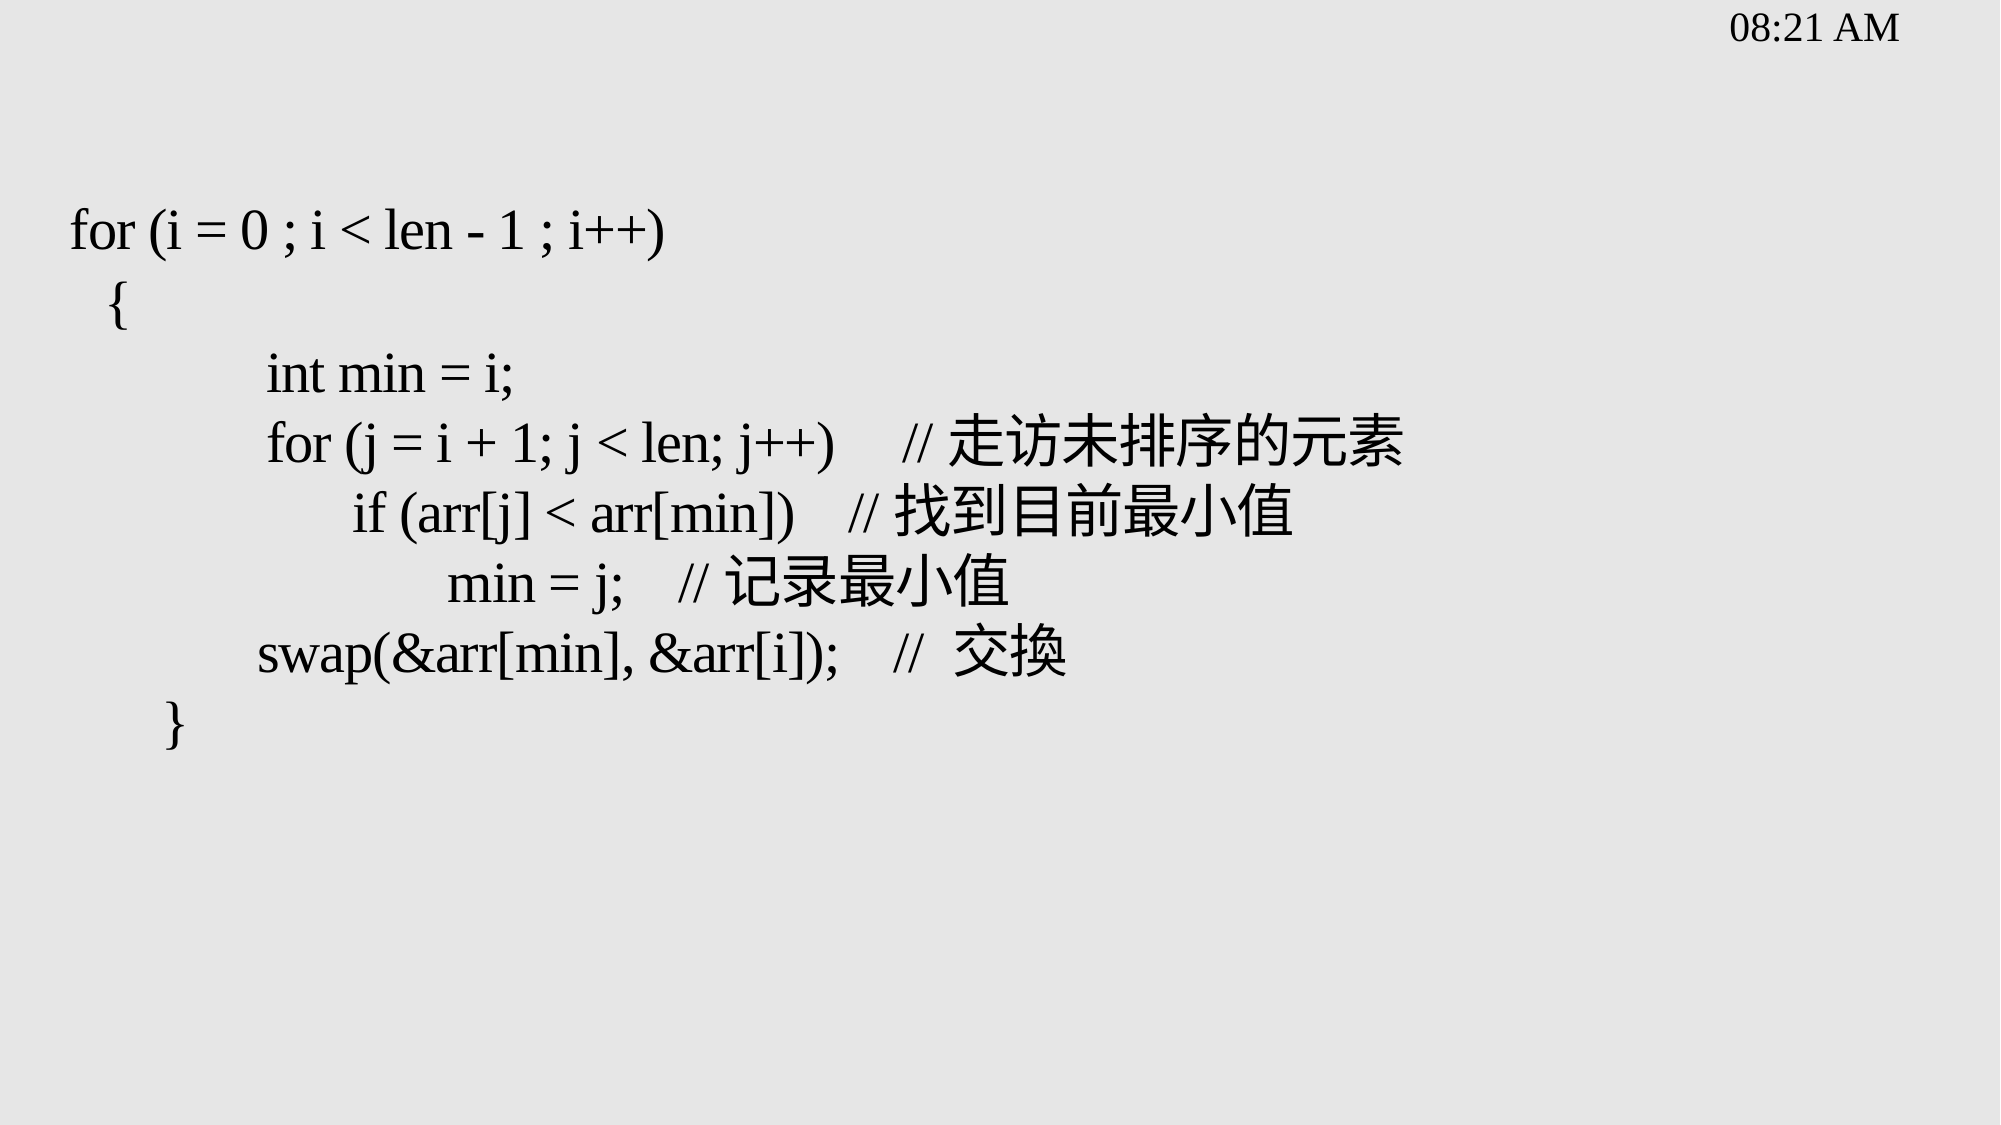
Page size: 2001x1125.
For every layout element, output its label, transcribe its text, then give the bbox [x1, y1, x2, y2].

title for (i = 0 ; i < len - 1 ; i++) { int min = i; for (j = i + 1; j < len; j++) //走访未排序的元素 if (arr[j] < arr[min]) //找到目前最小值 min = j; //记录最小值 swap(&arr[min], &arr[i]); // 交換 } [50, 174, 1859, 760]
